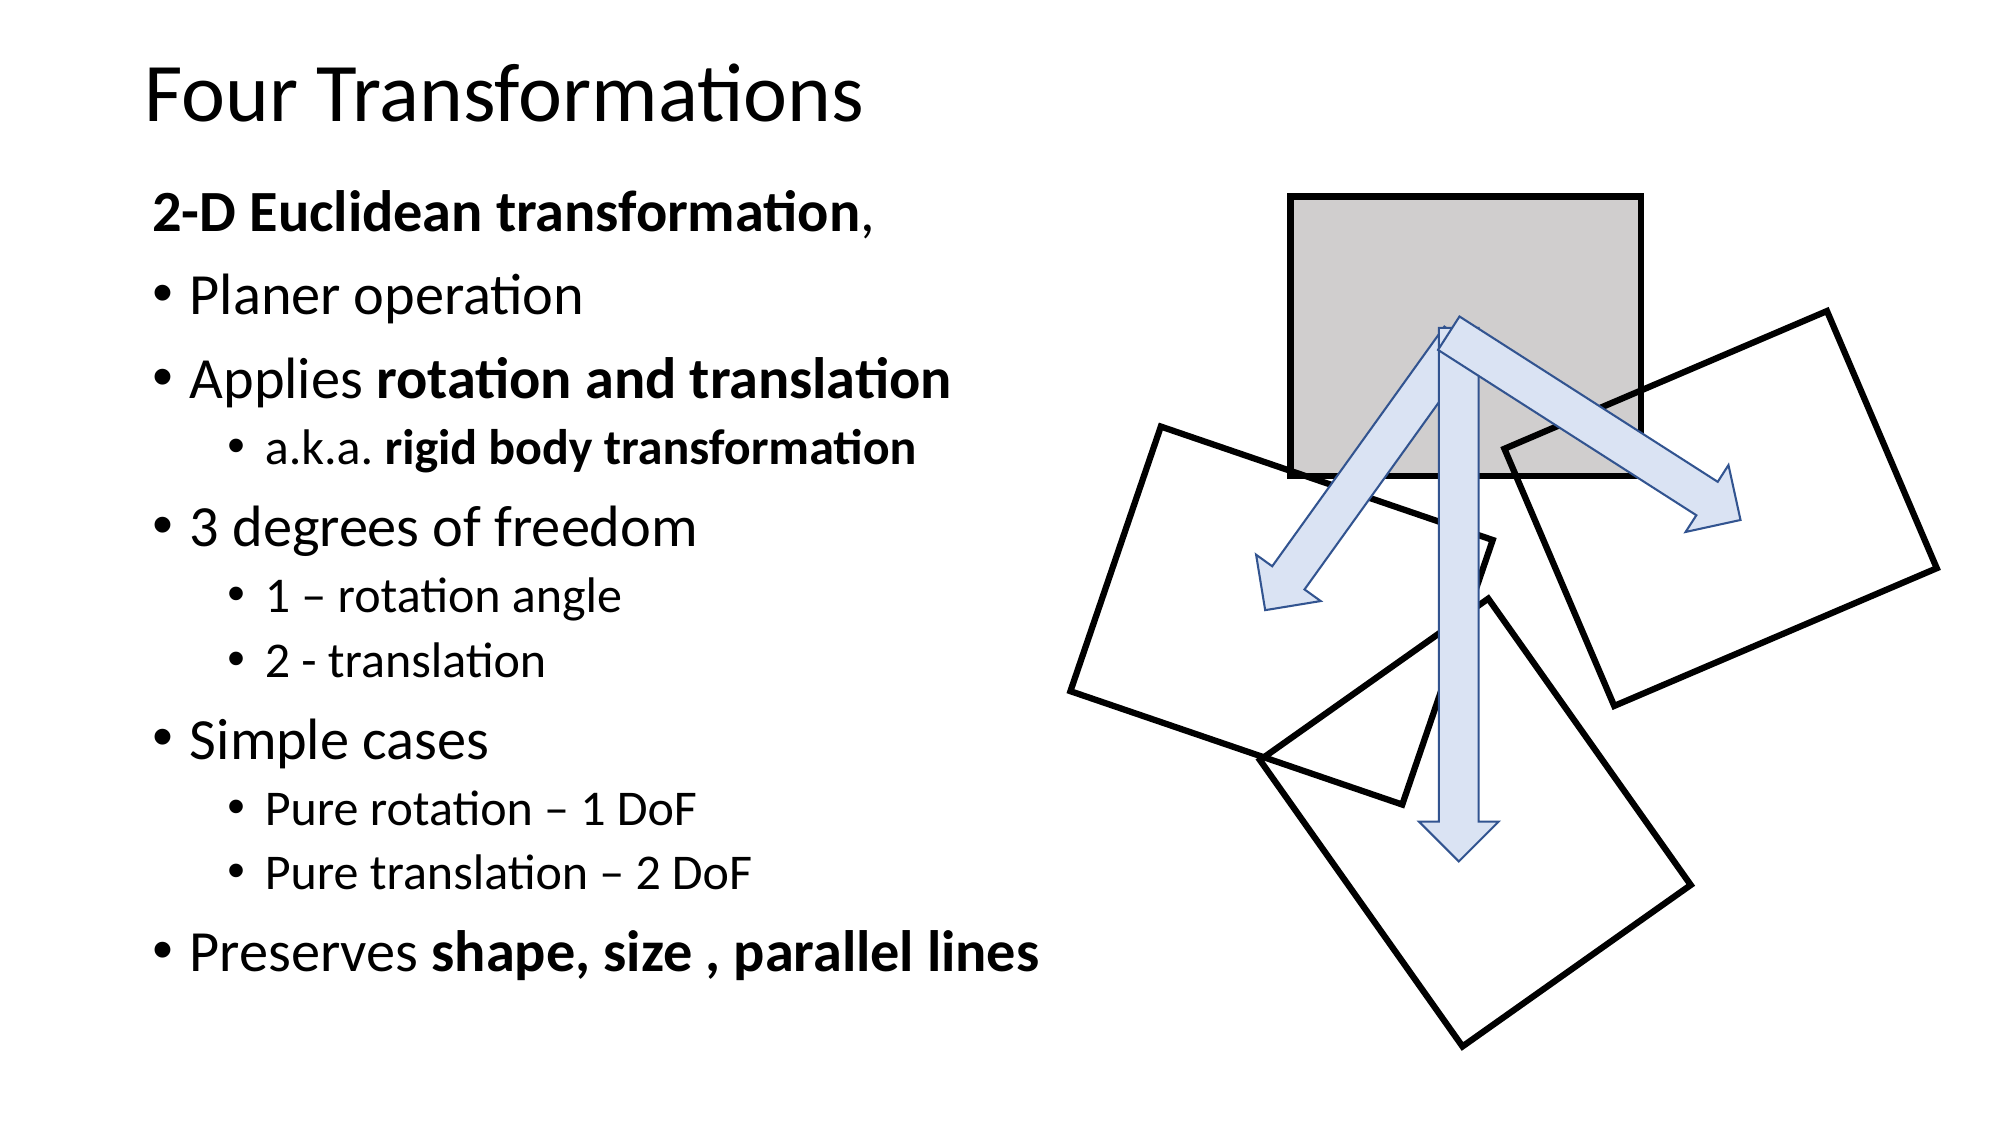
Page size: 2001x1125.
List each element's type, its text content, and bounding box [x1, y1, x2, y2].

text_box [1254, 335, 1437, 612]
title Four Transformations [129, 22, 1855, 166]
text_box [1416, 352, 1502, 863]
text_box [1069, 425, 1437, 806]
text_box [1503, 309, 1939, 708]
text_box [1258, 597, 1693, 1048]
text_box [1437, 326, 1451, 348]
text_box [1480, 534, 1495, 581]
text_box [1436, 315, 1742, 534]
text_box [1289, 195, 1642, 477]
